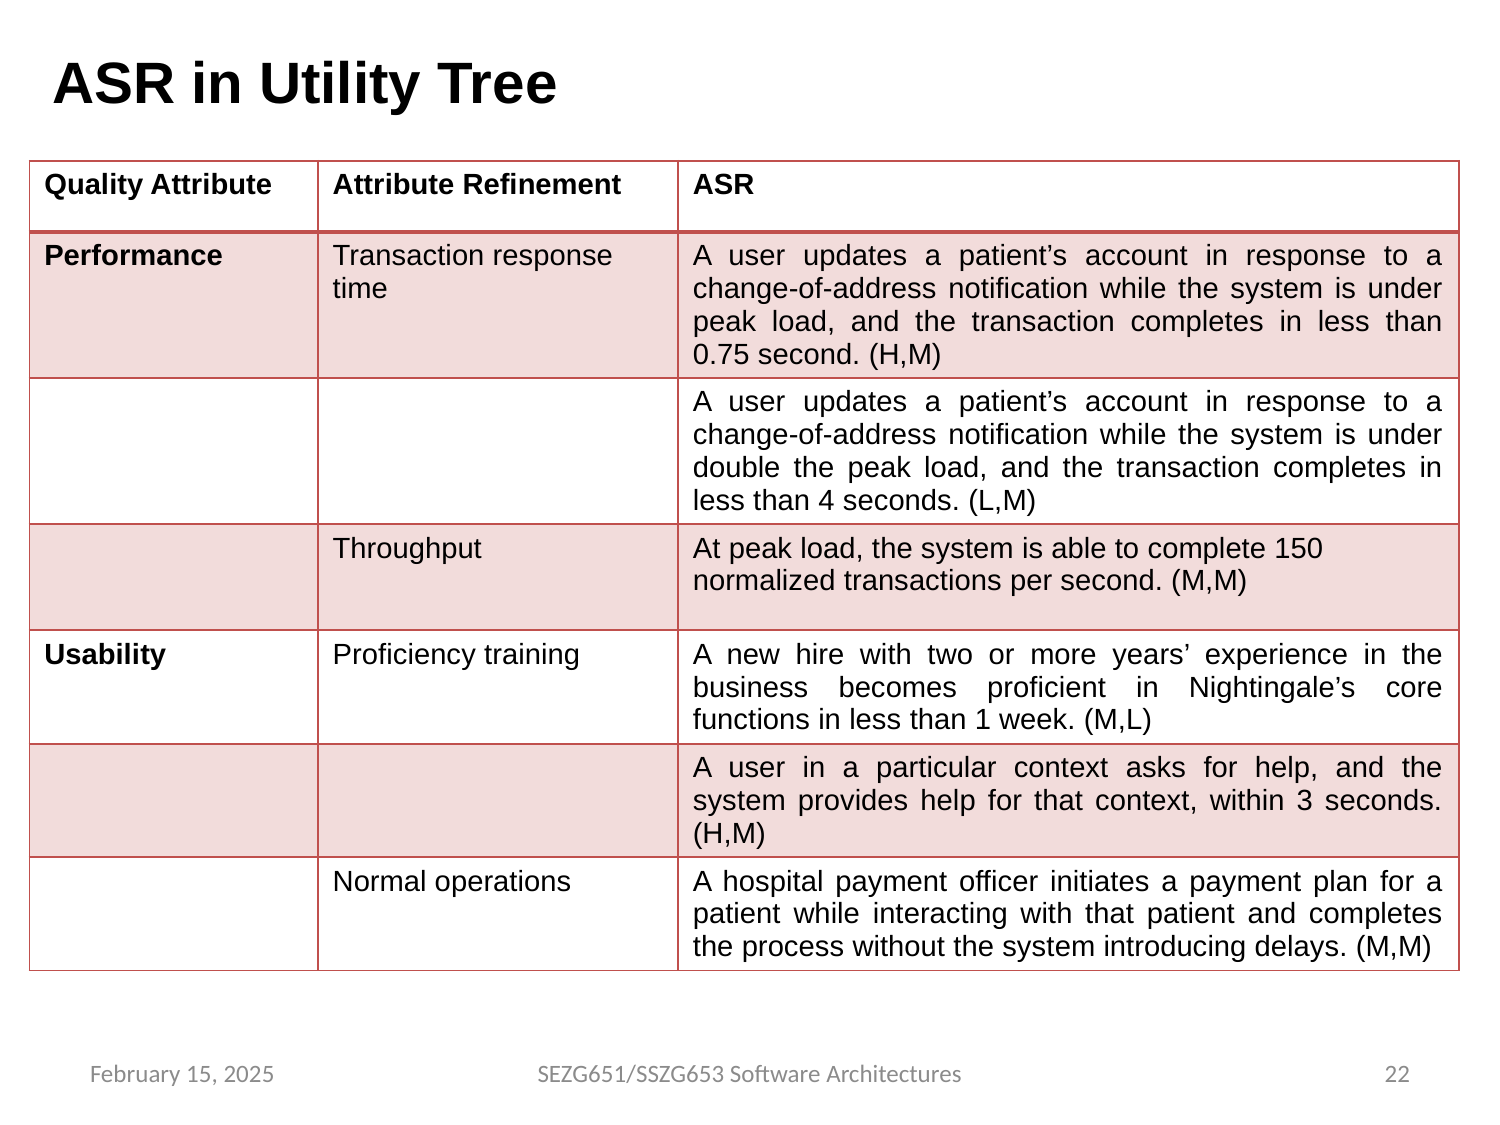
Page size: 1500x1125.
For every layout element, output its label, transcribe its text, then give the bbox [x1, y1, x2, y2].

table_cell [319, 379, 677, 523]
table_header Quality Attribute [30, 162, 317, 230]
table_cell At peak load, the system is able to complete 150 normalized transactions per second. (M,M) [679, 525, 1458, 629]
table_cell Usability [30, 631, 317, 743]
table_cell A user in a particular context asks for help, and the system provides help for that context, within 3 seconds. (H,M) [679, 745, 1458, 856]
table_header ASR [679, 162, 1458, 230]
table_cell Throughput [319, 525, 677, 629]
footer SEZG651/SSZG653 Software Architectures [512, 1042, 988, 1103]
table_cell [30, 379, 317, 523]
table_cell Normal operations [319, 858, 677, 970]
table_cell [30, 525, 317, 629]
table_cell A user updates a patient’s account in response to a change-of-address notification while the system is under peak load, and the transaction completes in less than 0.75 second. (H,M) [679, 234, 1458, 377]
table_cell [30, 745, 317, 856]
table_cell A user updates a patient’s account in response to a change-of-address notification while the system is under double the peak load, and the transaction completes in less than 4 seconds. (L,M) [679, 379, 1458, 523]
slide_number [75, 1042, 425, 1103]
table_cell [30, 858, 317, 970]
table_cell [319, 745, 677, 856]
table_cell A hospital payment officer initiates a payment plan for a patient while interacting with that patient and completes the process without the system introducing delays. (M,M) [679, 858, 1458, 970]
table_cell Transaction response time [319, 234, 677, 377]
text_box ASR in Utility Tree [31, 32, 580, 128]
table_cell Performance [30, 234, 317, 377]
table_header Attribute Refinement [319, 162, 677, 230]
table_cell Proficiency training [319, 631, 677, 743]
slide_number 22 [1074, 1042, 1425, 1103]
table_cell A new hire with two or more years’ experience in the business becomes proficient in Nightingale’s core functions in less than 1 week. (M,L) [679, 631, 1458, 743]
